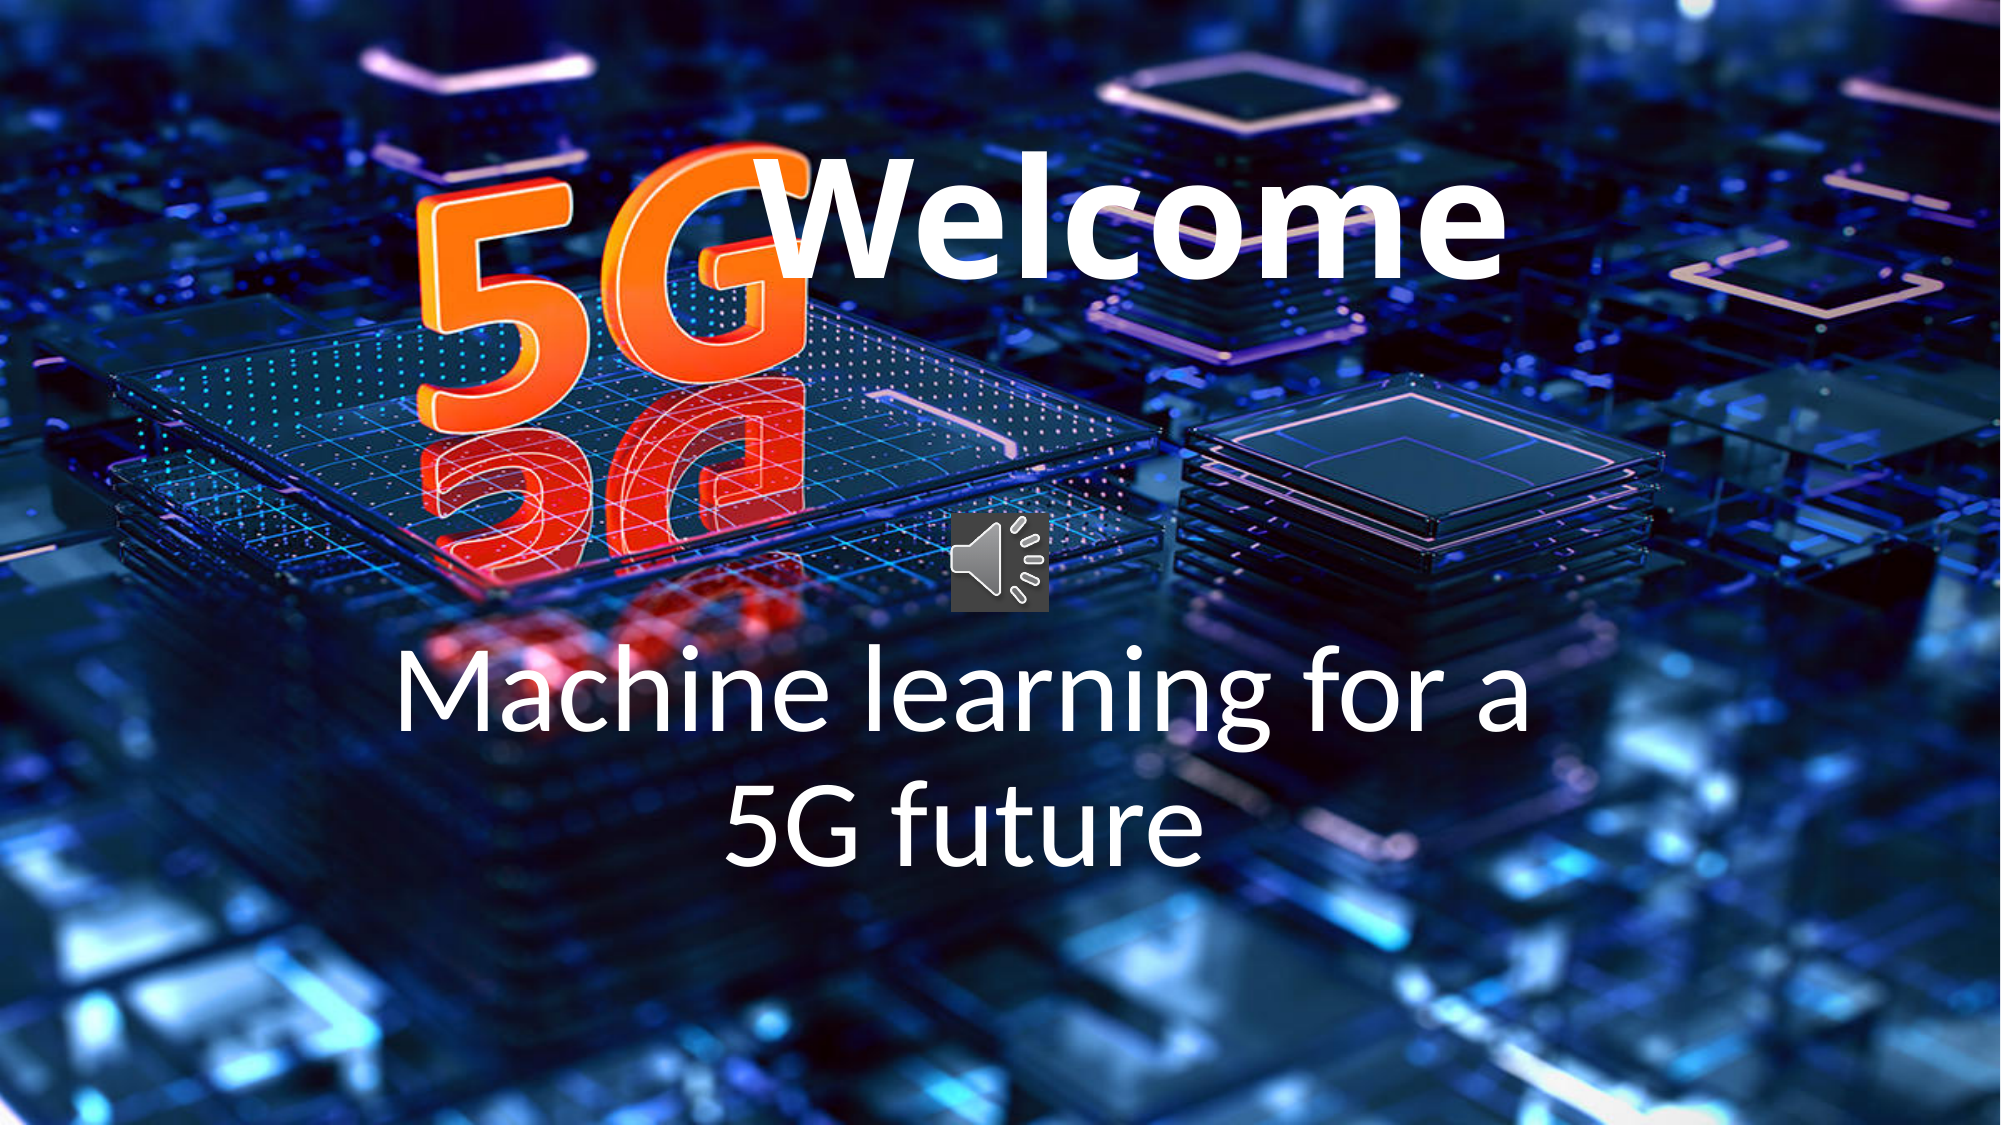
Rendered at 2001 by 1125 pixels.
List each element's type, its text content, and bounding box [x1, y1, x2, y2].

title Welcome [382, 79, 1883, 322]
picture [0, 0, 2001, 1125]
subtitle Machine learning for a 5G future [367, 616, 1560, 888]
